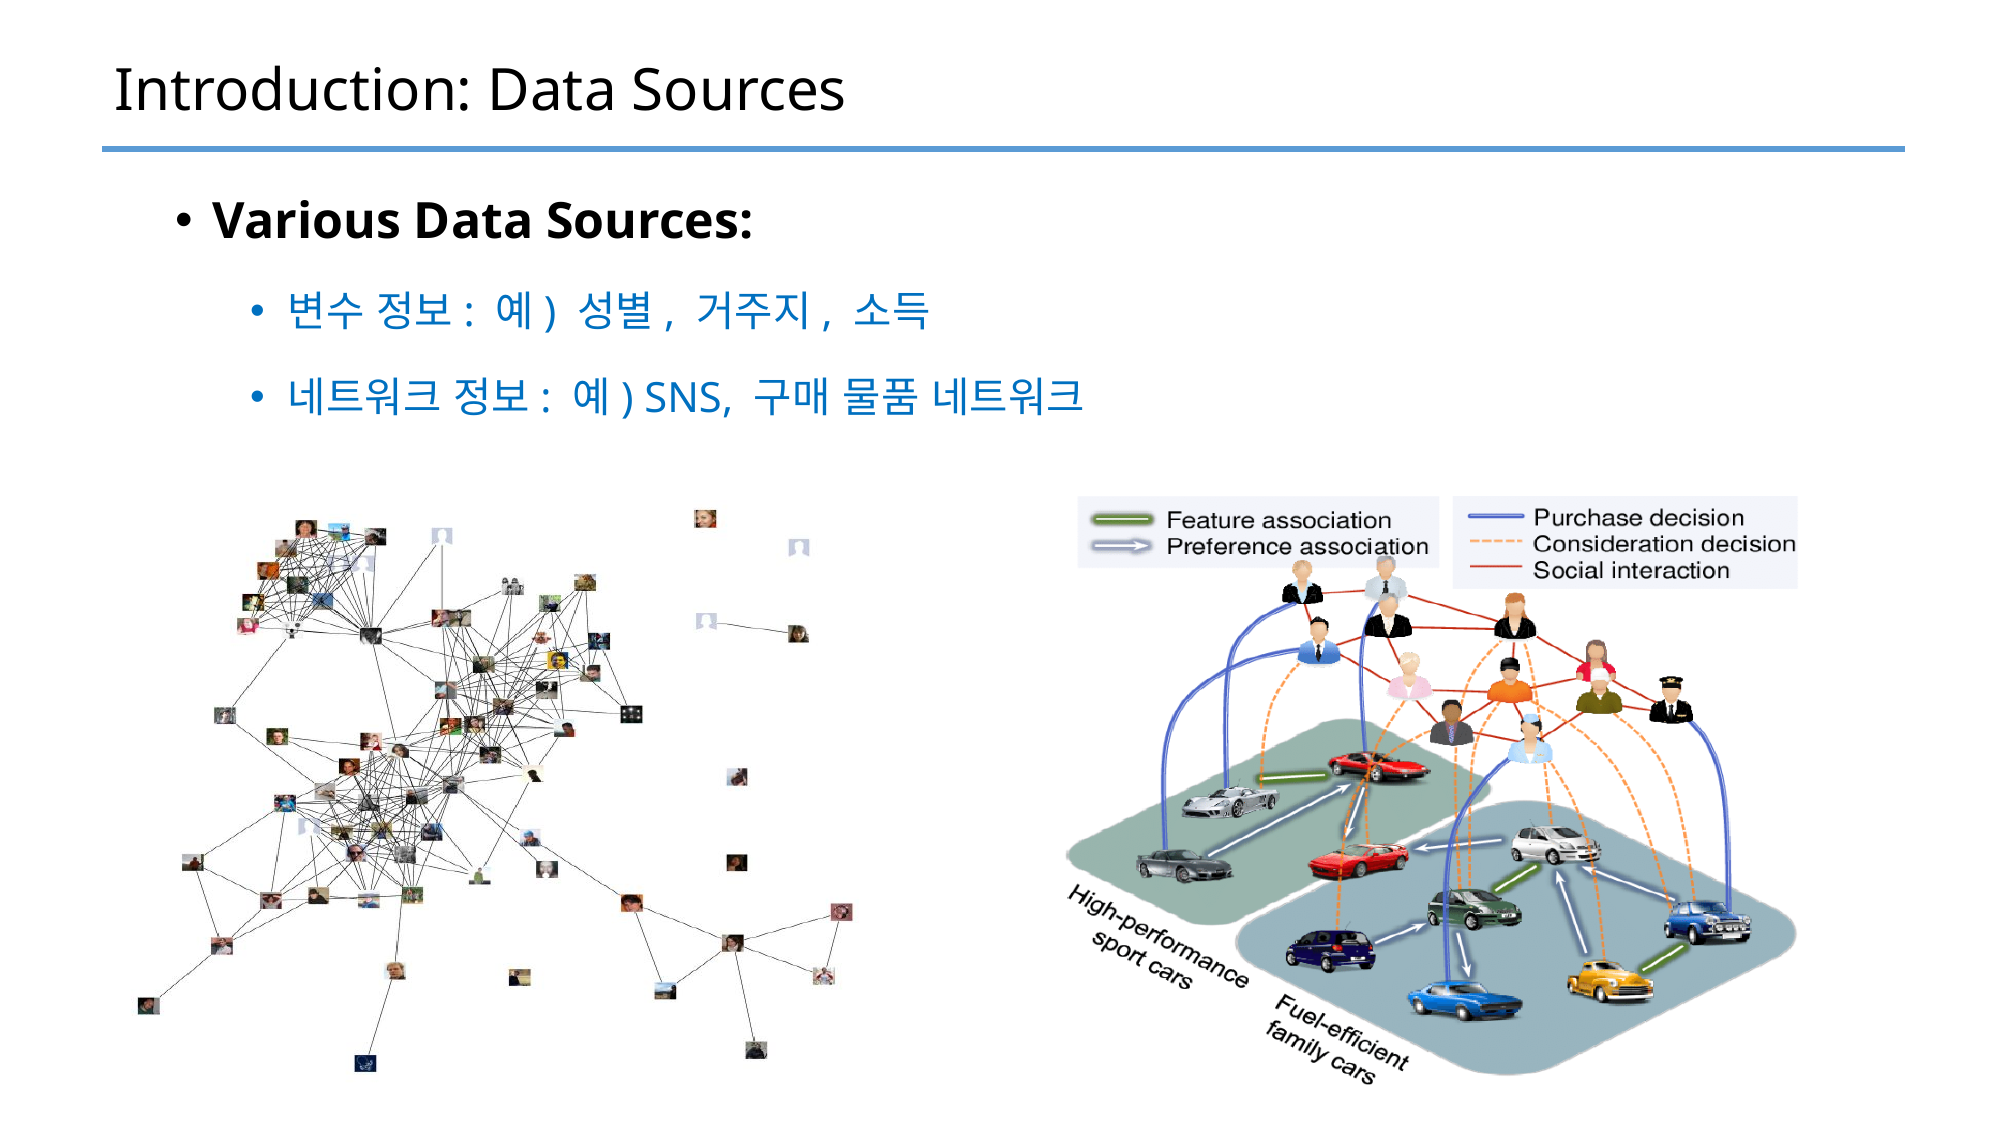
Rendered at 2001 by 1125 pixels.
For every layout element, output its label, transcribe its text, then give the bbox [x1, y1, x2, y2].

picture [1045, 486, 1805, 1106]
title Introduction: Data Sources [99, 45, 1900, 138]
list Various Data Sources: 변수 정보: 예) 성별, 거주지, 소득 네트워크 정보: 예) SNS, 구매 물품 네트워크 [160, 188, 1513, 446]
picture [99, 486, 874, 1094]
